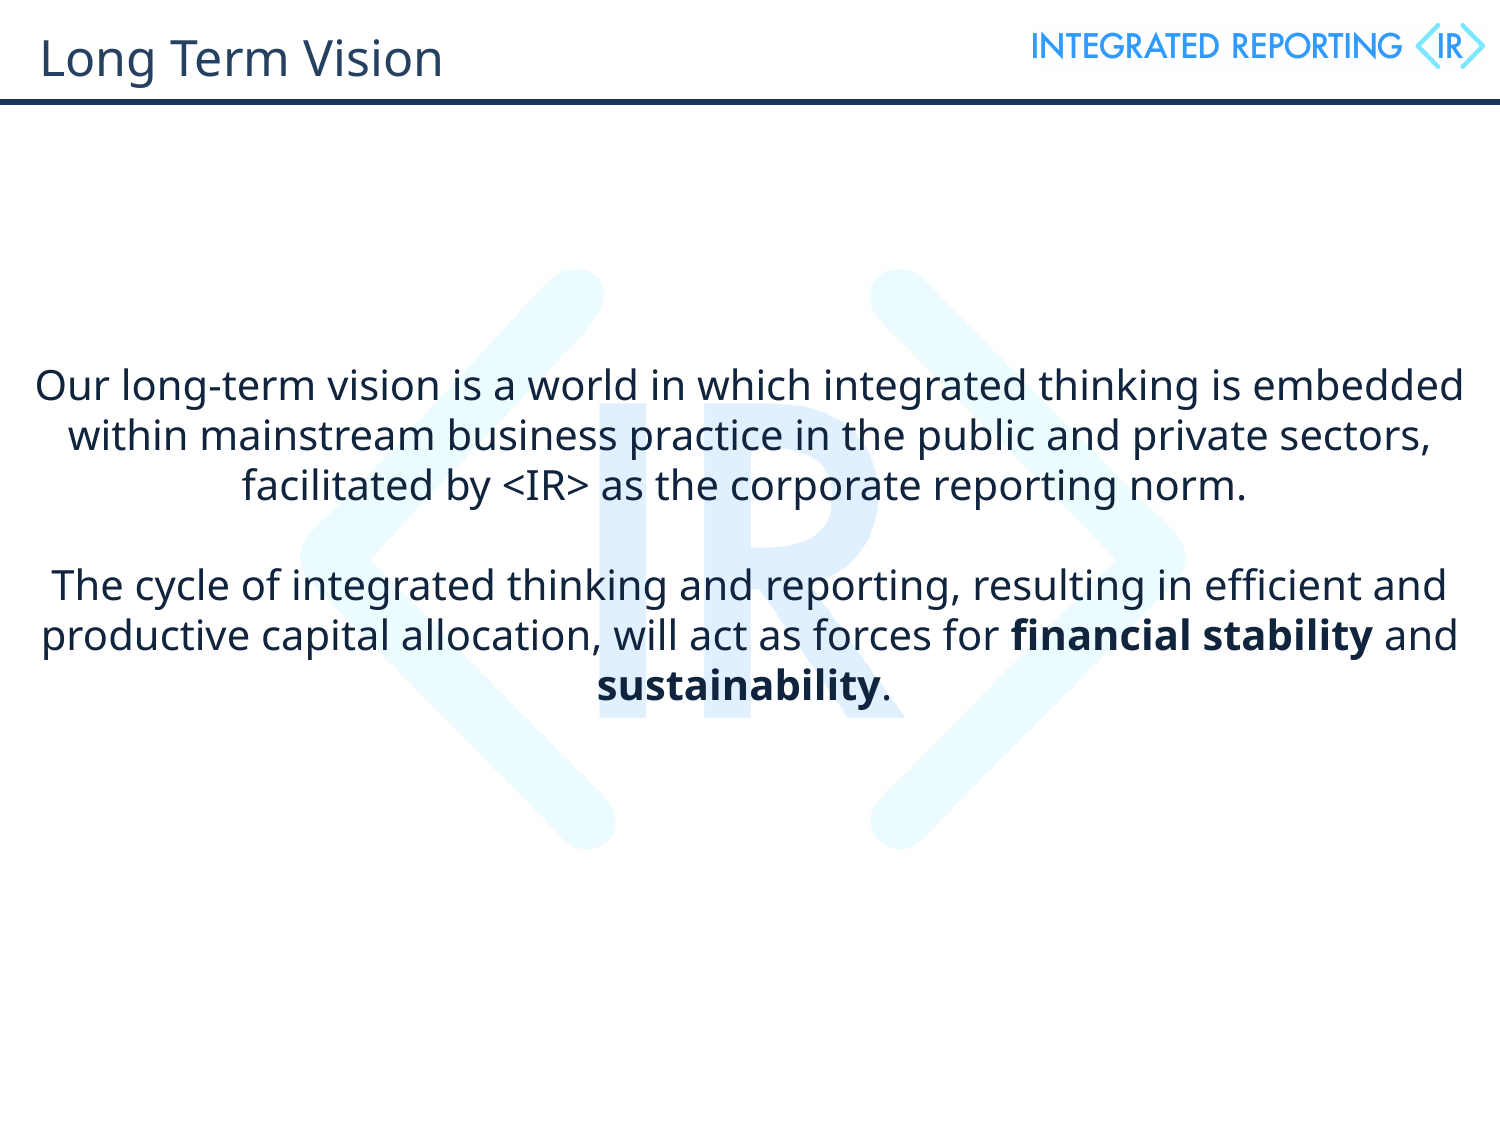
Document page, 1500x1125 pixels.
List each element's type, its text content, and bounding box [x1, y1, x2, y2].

text_box Our long-term vision is a world in which integrated thinking is embedded within mainstream business practice in the public and private sectors, facilitated by <IR> as the corporate reporting norm. The cycle of integrated thinking and reporting, resulting in efficient and productive capital allocation, will act as forces for financial stability and sustainability. [0, 271, 272, 717]
text_box Long Term Vision [24, 19, 585, 94]
picture [1033, 23, 1485, 69]
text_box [277, 187, 1208, 934]
text_box Our long-term vision is a world in which integrated thinking is embedded within mainstream business practice in the public and private sectors, facilitated by <IR> as the corporate reporting norm. The cycle of integrated thinking and reporting, resulting in efficient and productive capital allocation, will act as forces for financial stability and sustainability. [1213, 271, 1500, 717]
